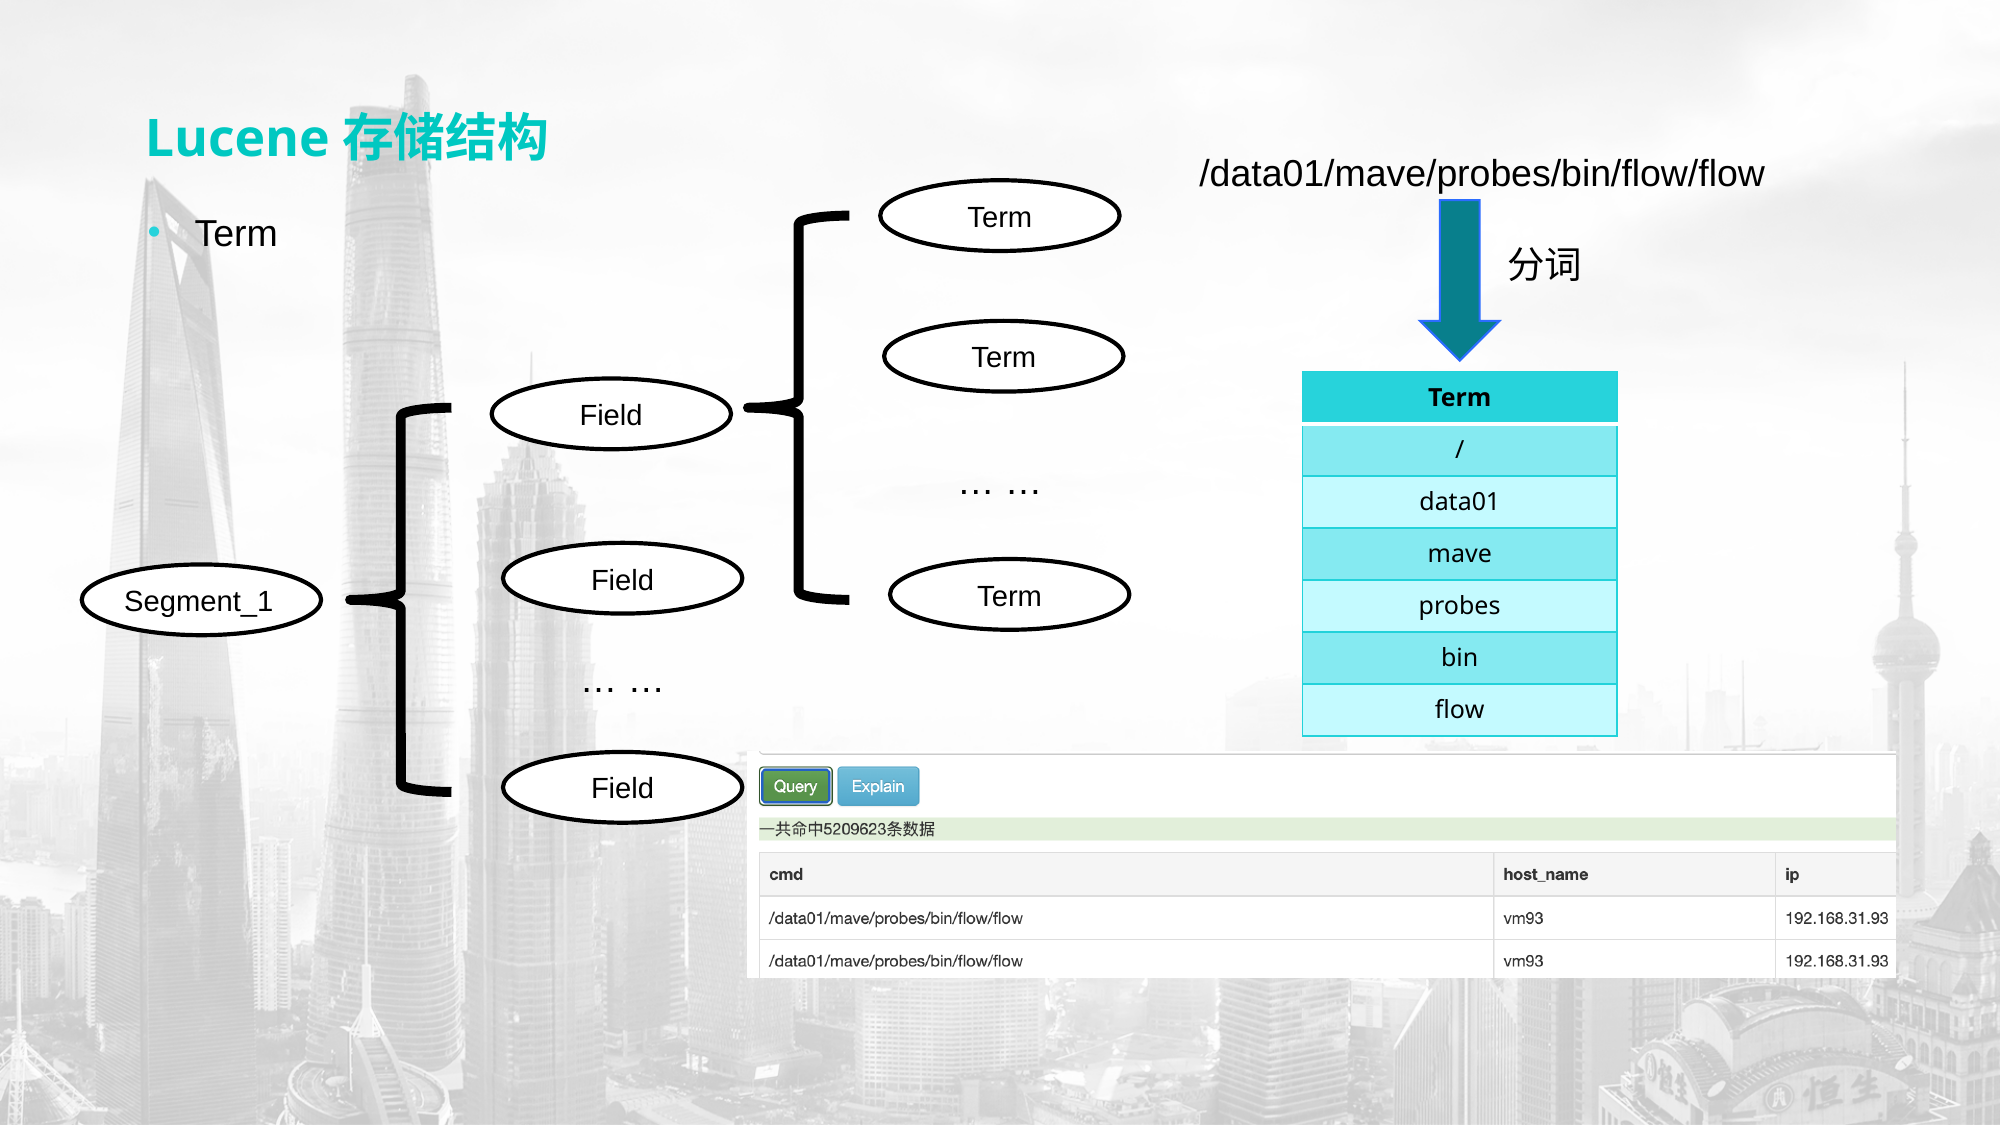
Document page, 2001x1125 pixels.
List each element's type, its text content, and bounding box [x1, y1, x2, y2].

text_box Term [140, 201, 286, 262]
table_header Term [1303, 372, 1616, 422]
text_box [747, 214, 850, 601]
table_cell mave [1303, 529, 1616, 579]
text_box Field [500, 540, 745, 616]
text_box 分词 [1499, 233, 1590, 294]
text_box Term [887, 556, 1132, 632]
text_box Field [489, 376, 734, 452]
table_cell probes [1303, 581, 1616, 631]
table_cell bin [1303, 633, 1616, 683]
text_box Term [882, 318, 1126, 394]
text_box /data01/mave/probes/bin/flow/flow [1191, 141, 1773, 202]
text_box … … [949, 449, 1051, 510]
text_box Field [500, 749, 745, 825]
picture [747, 751, 1896, 979]
text_box Term [878, 178, 1122, 254]
table_cell / [1303, 426, 1616, 475]
table_cell flow [1303, 685, 1616, 735]
text_box 20 [0, 0, 2000, 1125]
text_box … … [572, 647, 673, 708]
title Lucene存储结构 [136, 59, 1863, 212]
table_cell data01 [1303, 477, 1616, 527]
text_box [1419, 200, 1500, 361]
text_box Segment_1 [79, 562, 324, 638]
text_box [349, 406, 452, 793]
